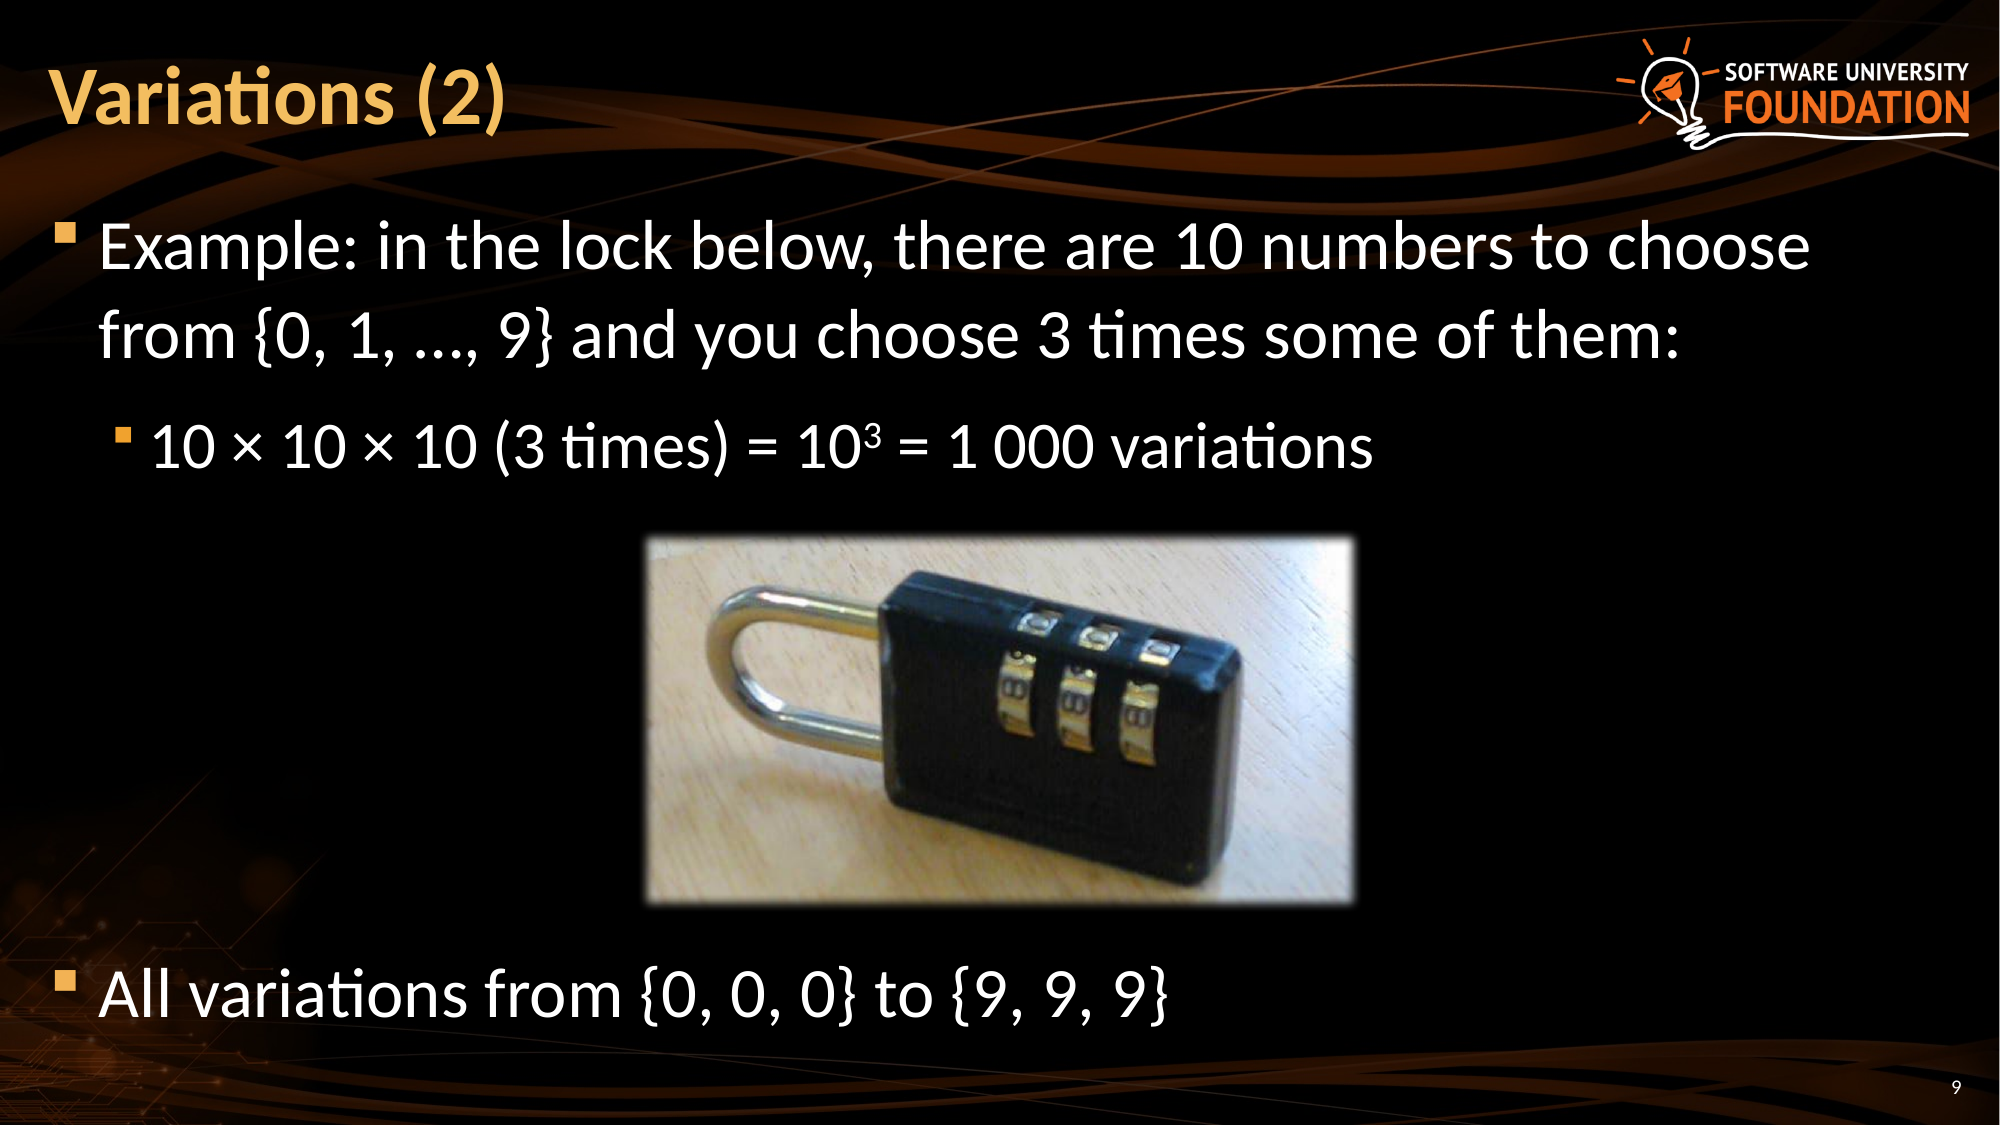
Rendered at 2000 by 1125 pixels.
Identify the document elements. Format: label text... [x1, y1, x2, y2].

text_box Variations (2) [30, 6, 1602, 189]
text_box Example: in the lock below, there are 10 numbers to choose from {0, 1, …, 9} and you choose 3 times some of them: 10 × 10 × 10 (3 times) = 103 = 1 000 variations All variations from {0, 0, 0} to {9, 9, 9} [31, 188, 1968, 1103]
picture [0, 0, 2000, 1125]
